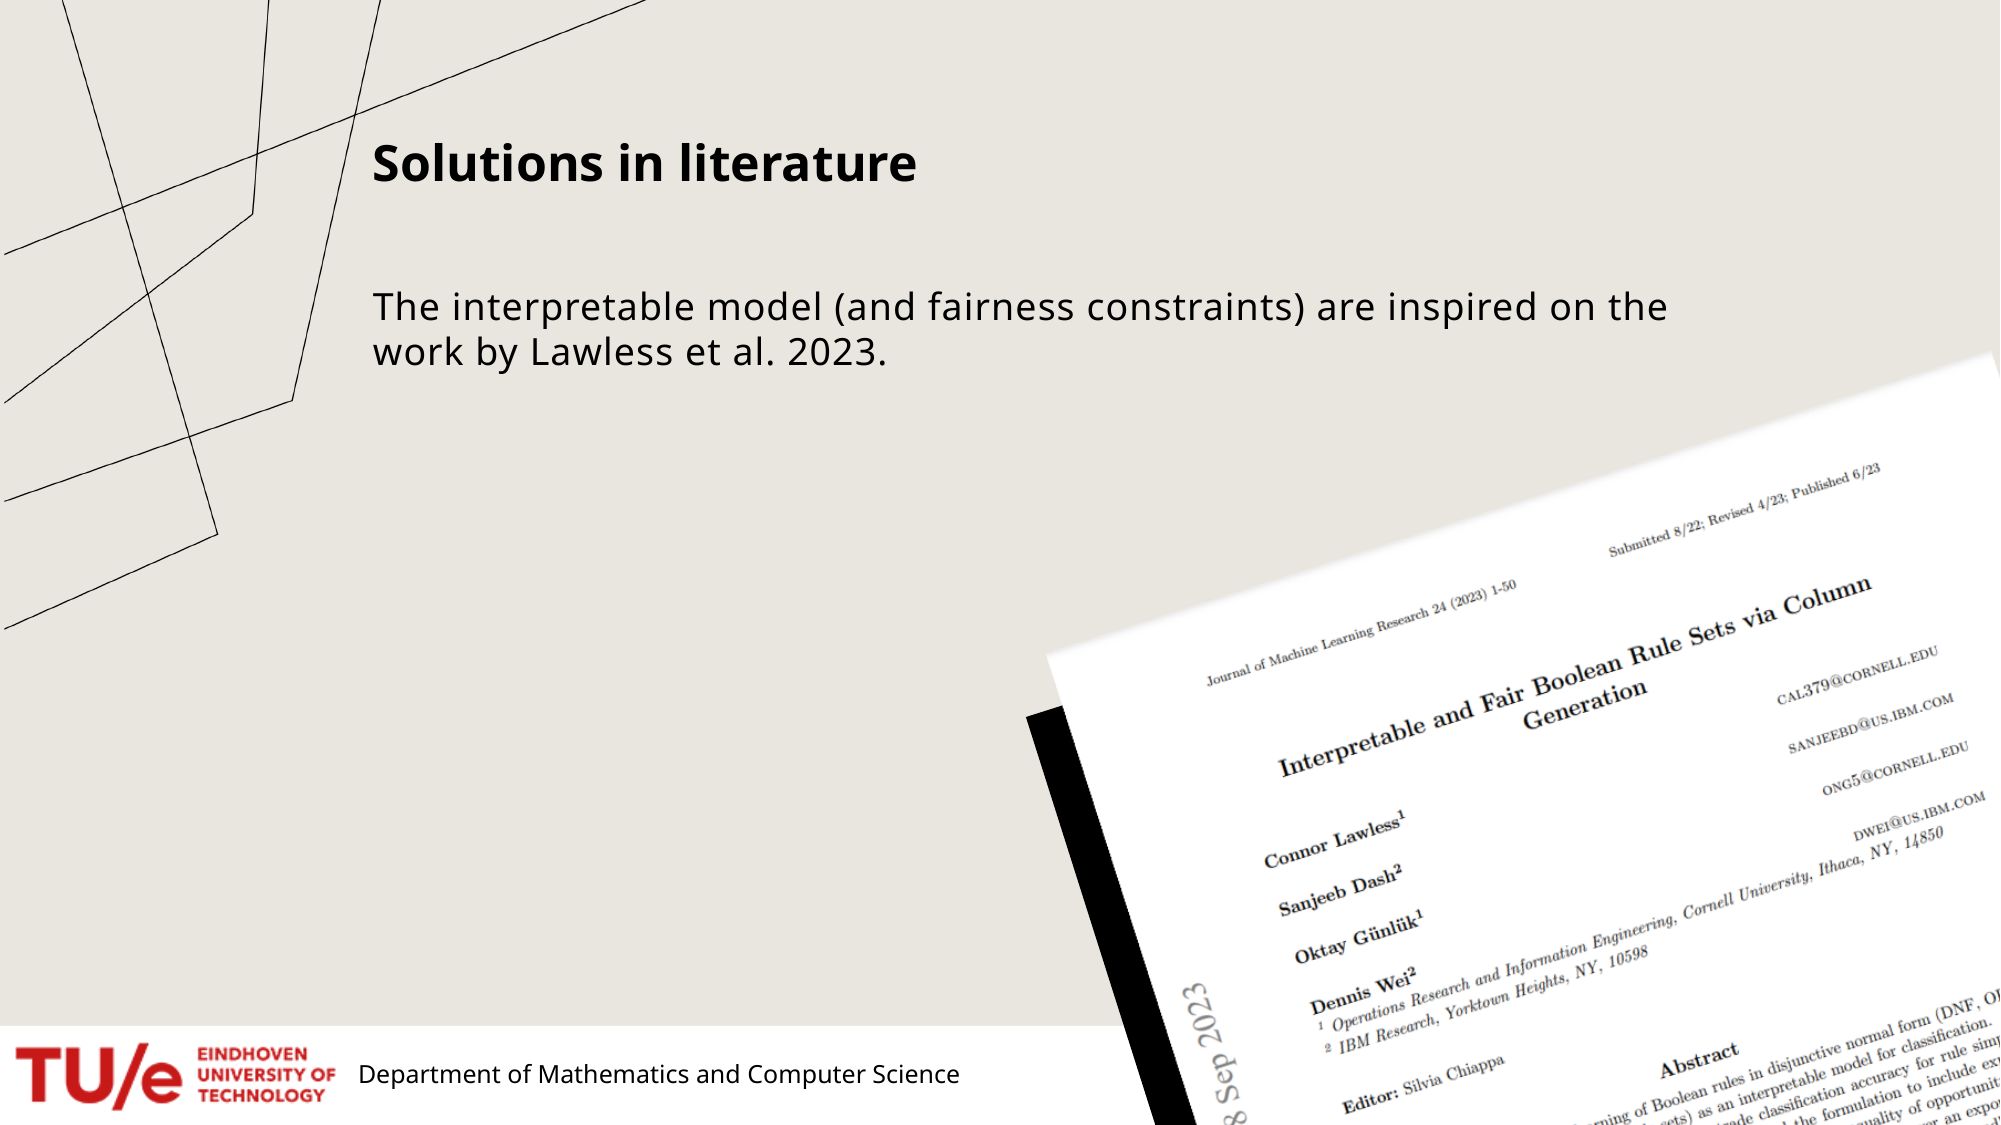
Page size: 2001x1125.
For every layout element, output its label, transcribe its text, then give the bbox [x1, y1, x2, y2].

picture [4, 0, 676, 642]
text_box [1123, 483, 2000, 1125]
list The interpretable model (and fairness constraints) are inspired on the work by Lawless et al. 2023. [357, 282, 1719, 388]
text_box Solutions in literature [357, 123, 1469, 199]
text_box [0, 1025, 1123, 1125]
picture [1047, 630, 1123, 890]
picture [1582, 352, 2000, 483]
